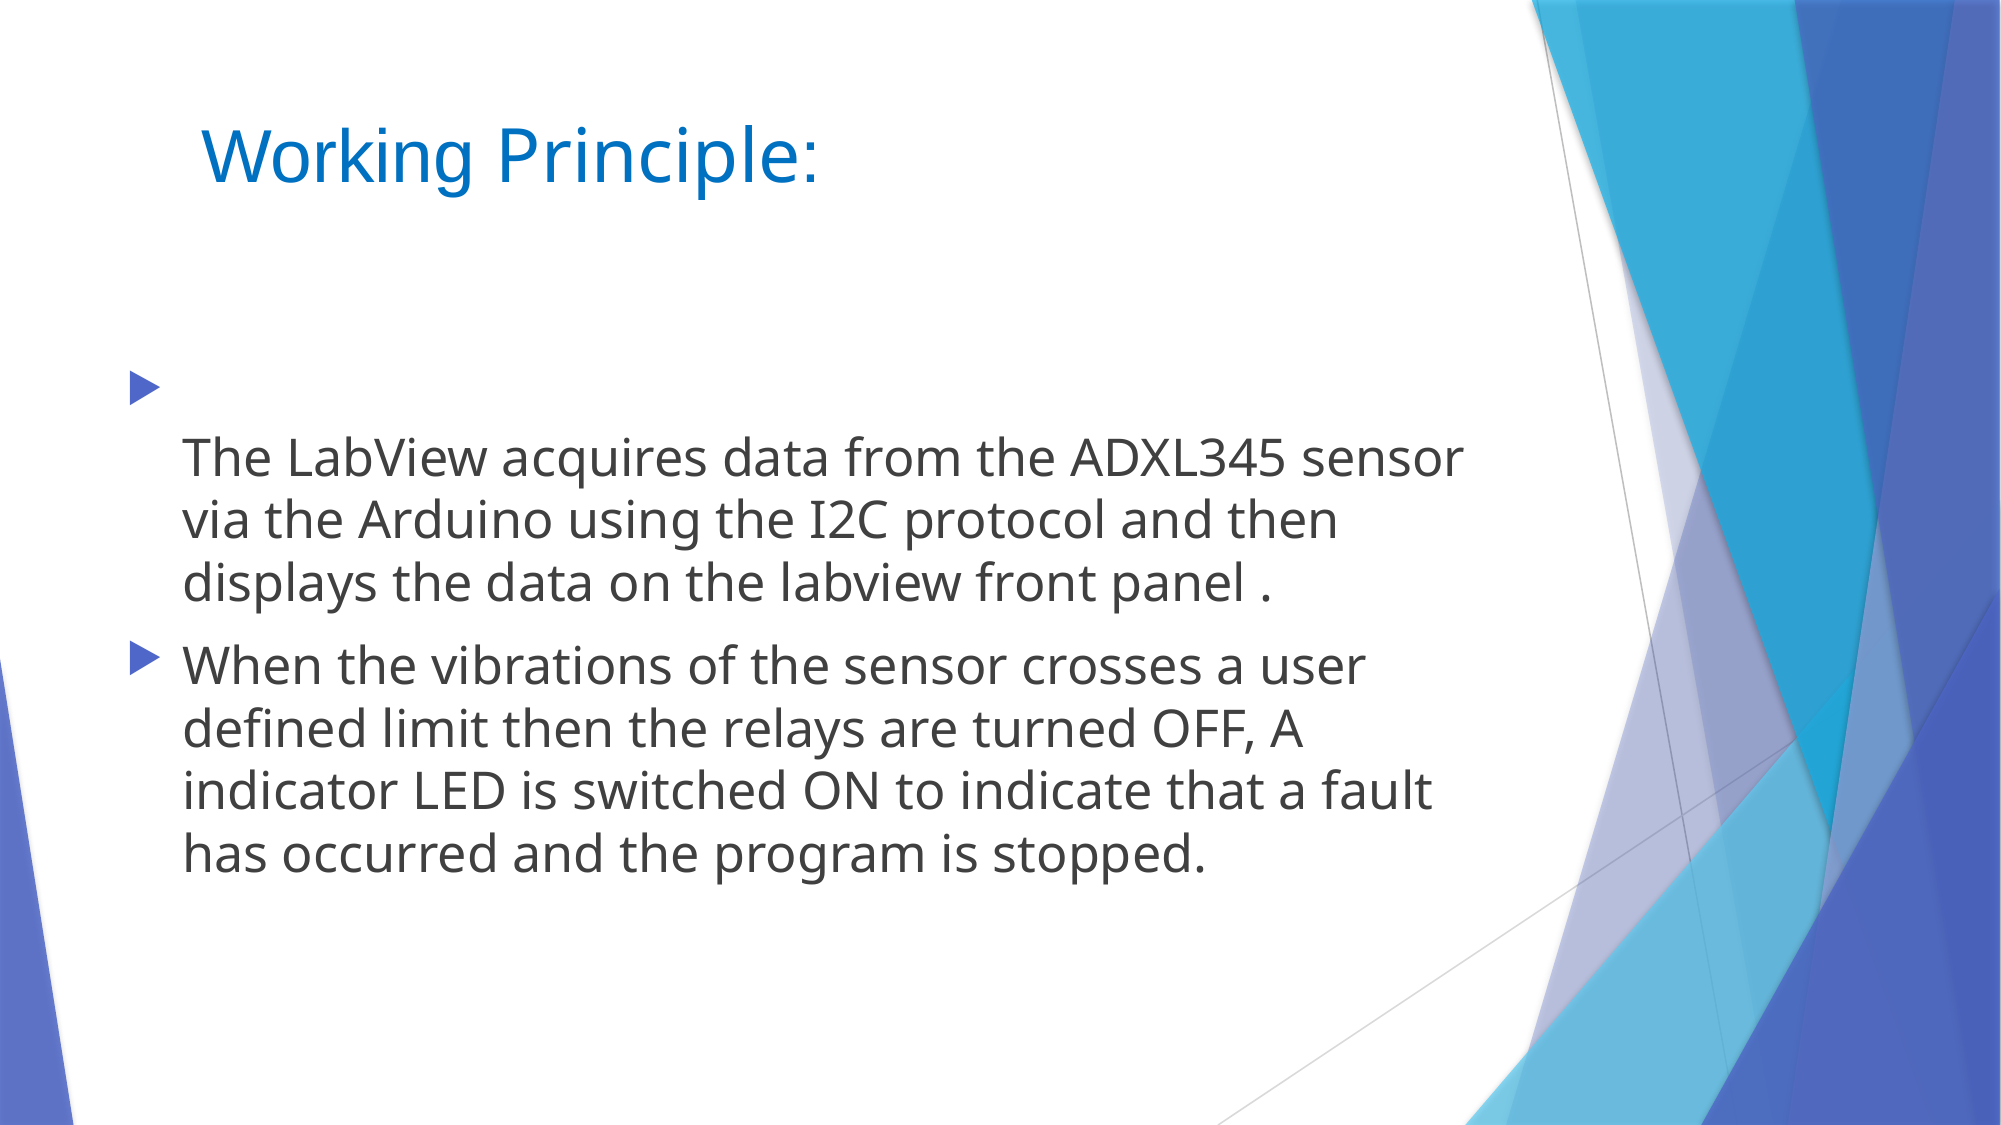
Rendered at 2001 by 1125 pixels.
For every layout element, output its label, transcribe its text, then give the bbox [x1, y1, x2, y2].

list The LabView acquires data from the ADXL345 sensor via the Arduino using the I2C protocol and then displays the data on the labview front panel . When the vibrations of the sensor crosses a user defined limit then the relays are turned OFF, A indicator LED is switched ON to indicate that a fault has occurred and the program is stopped. [111, 354, 1522, 992]
title Working Principle: [111, 99, 1522, 317]
